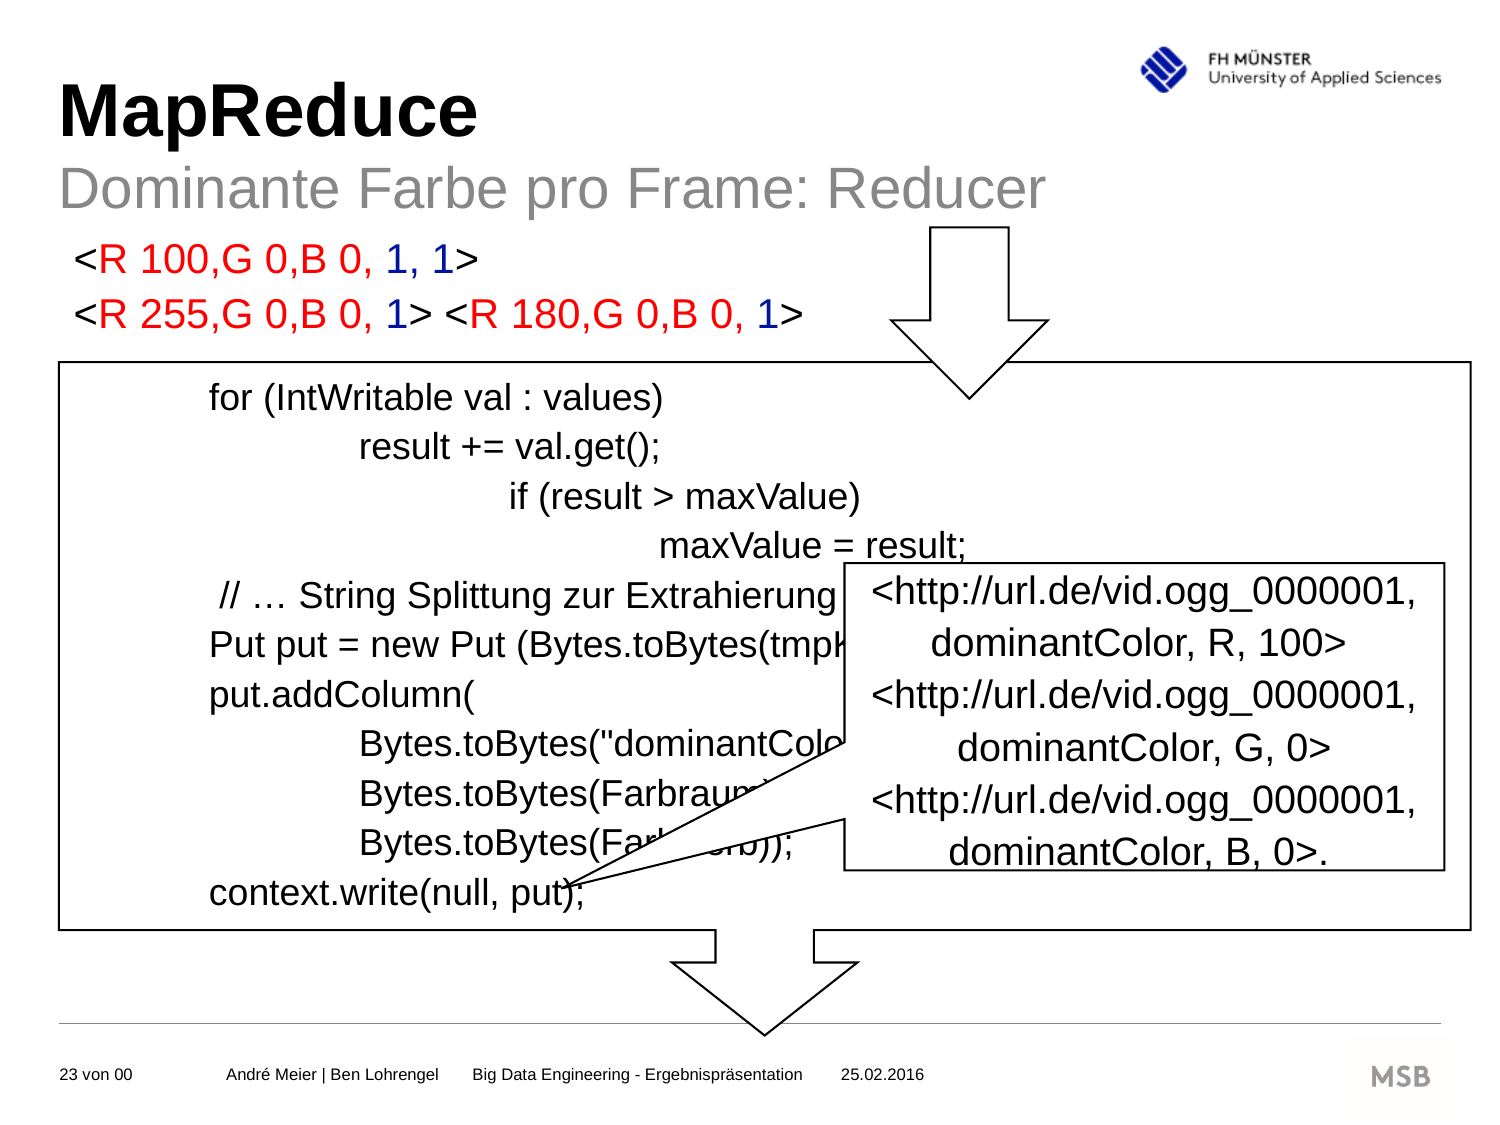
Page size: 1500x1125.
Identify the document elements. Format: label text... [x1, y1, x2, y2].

title MapReduce [58, 61, 1105, 143]
text_box <R 100,G 0,B 0, 1, 1> <R 255,G 0,B 0, 1> <R 180,G 0,B 0, 1> [58, 219, 981, 345]
text_box <http://url.de/vid.ogg_0000001, dominantColor, R, 100> <http://url.de/vid.ogg_0000001, dominantColor, G, 0> <http://url.de/vid.ogg_0000001, dominantColor, B, 0>. [560, 562, 1446, 890]
list for (IntWritable val : values) result += val.get(); if (result > maxValue) maxValue = result; // … String Splittung zur Extrahierung Farbraum und –Wert … Put put = new Put (Bytes.toBytes(tmpKey));  Key put.addColumn( Bytes.toBytes("dominantColor"),  Column Family Bytes.toBytes(Farbraum),  Qualifier Bytes.toBytes(Farbwerb));  Farbwert context.write(null, put); [58, 368, 1442, 846]
text_box [914, 226, 1051, 401]
list Dominante Farbe pro Frame: Reducer [58, 143, 1270, 226]
footer André Meier | Ben Lohrengel Big Data Engineering - Ergebnispräsentation 25.02.2016 [226, 1035, 1341, 1085]
text_box [57, 361, 1472, 1035]
picture [1351, 1035, 1450, 1121]
